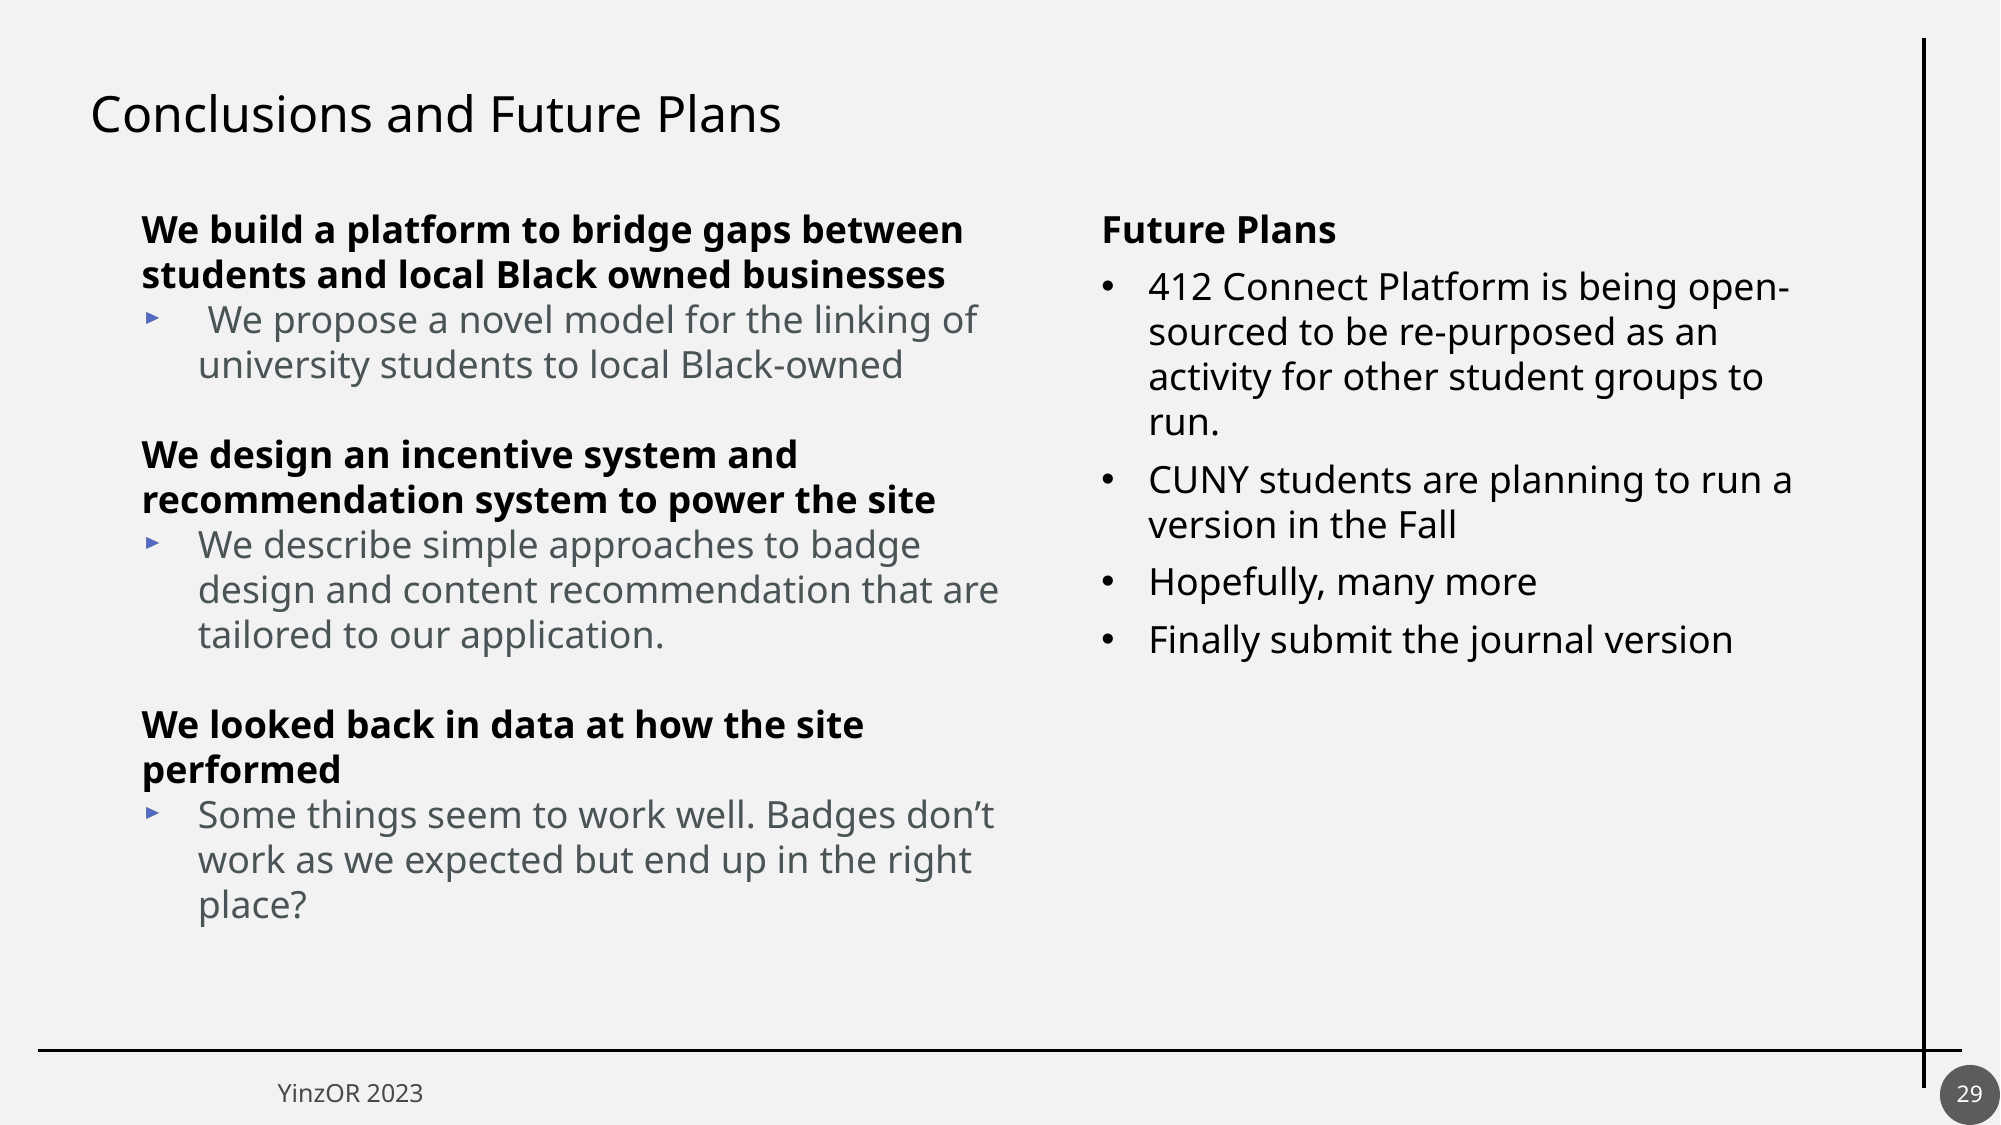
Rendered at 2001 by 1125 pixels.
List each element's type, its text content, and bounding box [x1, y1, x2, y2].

picture [141, 529, 170, 557]
text_box Future Plans 412 Connect Platform is being open-sourced to be re-purposed as an activity for other student groups to run. CUNY students are planning to run a version in the Fall Hopefully, many more Finally submit the journal version [1086, 198, 1832, 669]
text_box We build a platform to bridge gaps between students and local Black owned businesses We propose a novel model for the linking of university students to local Black-owned We design an incentive system and recommendation system to power the site We describe simple approaches to badge design and content recommendation that are tailored to our application. We looked back in data at how the site performed Some things seem to work well. Badges don’t work as we expected but end up in the right place? [126, 198, 1041, 978]
text_box Conclusions and Future Plans [75, 75, 1913, 150]
footer YinzOR 2023 [262, 1068, 1231, 1122]
picture [141, 304, 170, 332]
picture [141, 799, 170, 827]
slide_number 29 [1939, 1064, 2000, 1125]
